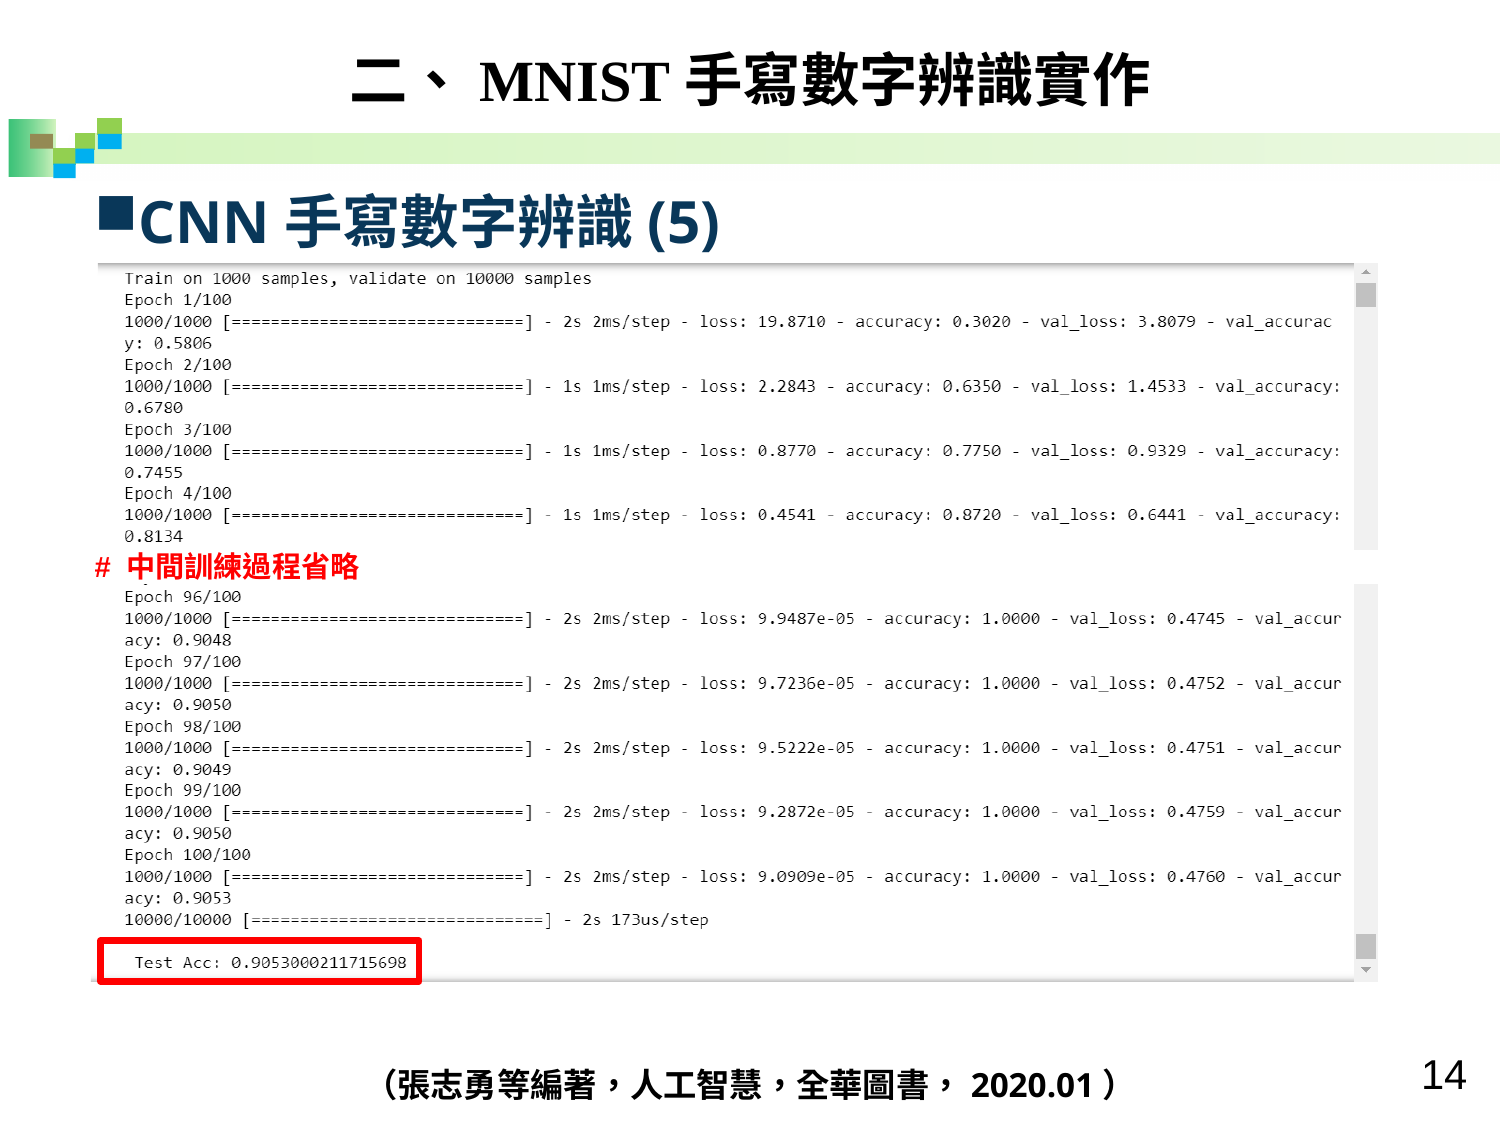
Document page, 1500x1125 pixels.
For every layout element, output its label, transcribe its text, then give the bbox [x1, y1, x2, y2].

picture [90, 584, 1396, 982]
text_box 二、MNIST手寫數字辨識實作 [0, 43, 1500, 121]
text_box CNN手寫數字辨識(5) [79, 185, 1368, 269]
picture [97, 263, 1389, 550]
text_box # 中間訓練過程省略 [79, 541, 375, 591]
text_box （張志勇等編著，人工智慧，全華圖書，2020.01） [225, 1057, 1275, 1112]
